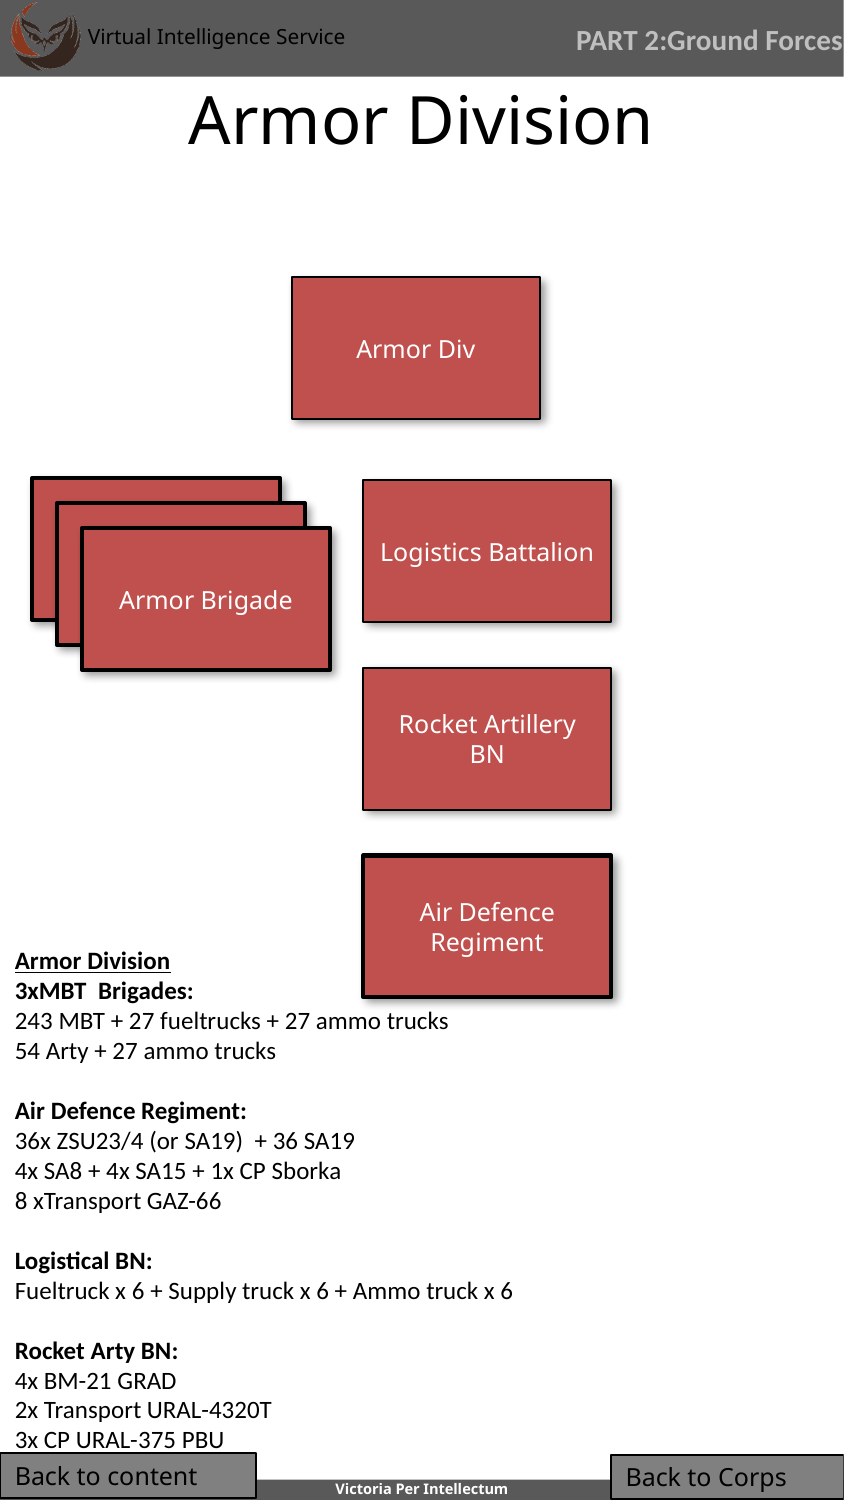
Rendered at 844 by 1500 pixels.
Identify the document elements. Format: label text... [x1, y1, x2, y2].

text_box Armor Brigade [80, 526, 332, 672]
picture [0, 0, 88, 76]
text_box Air Defence Regiment [361, 853, 613, 937]
text_box Armor Div [290, 275, 542, 421]
title Armor Division [0, 76, 844, 160]
text_box Logistics Battalion [361, 478, 613, 624]
text_box PART 2:Ground Forces [551, 0, 844, 77]
text_box Armor Brigade [55, 501, 307, 647]
text_box Armor Brigade [30, 476, 282, 622]
text_box Rocket Artillery BN [361, 666, 613, 812]
text_box Armor Division 3xMBT Brigades: 243 MBT + 27 fueltrucks + 27 ammo trucks 54 Arty + 27 ammo trucks Air Defence Regiment: 36x ZSU23/4 (or SA19) + 36 SA19 4x SA8 + 4x SA15 + 1x CP Sborka 8 xTransport GAZ-66 Logistical BN: Fueltruck x 6 + Supply truck x 6 + Ammo truck x 6 Rocket Arty BN: 4x BM-21 GRAD 2x Transport URAL-4320T 3x CP URAL-375 PBU [0, 937, 645, 1500]
text_box Back to Corps [645, 1454, 844, 1500]
